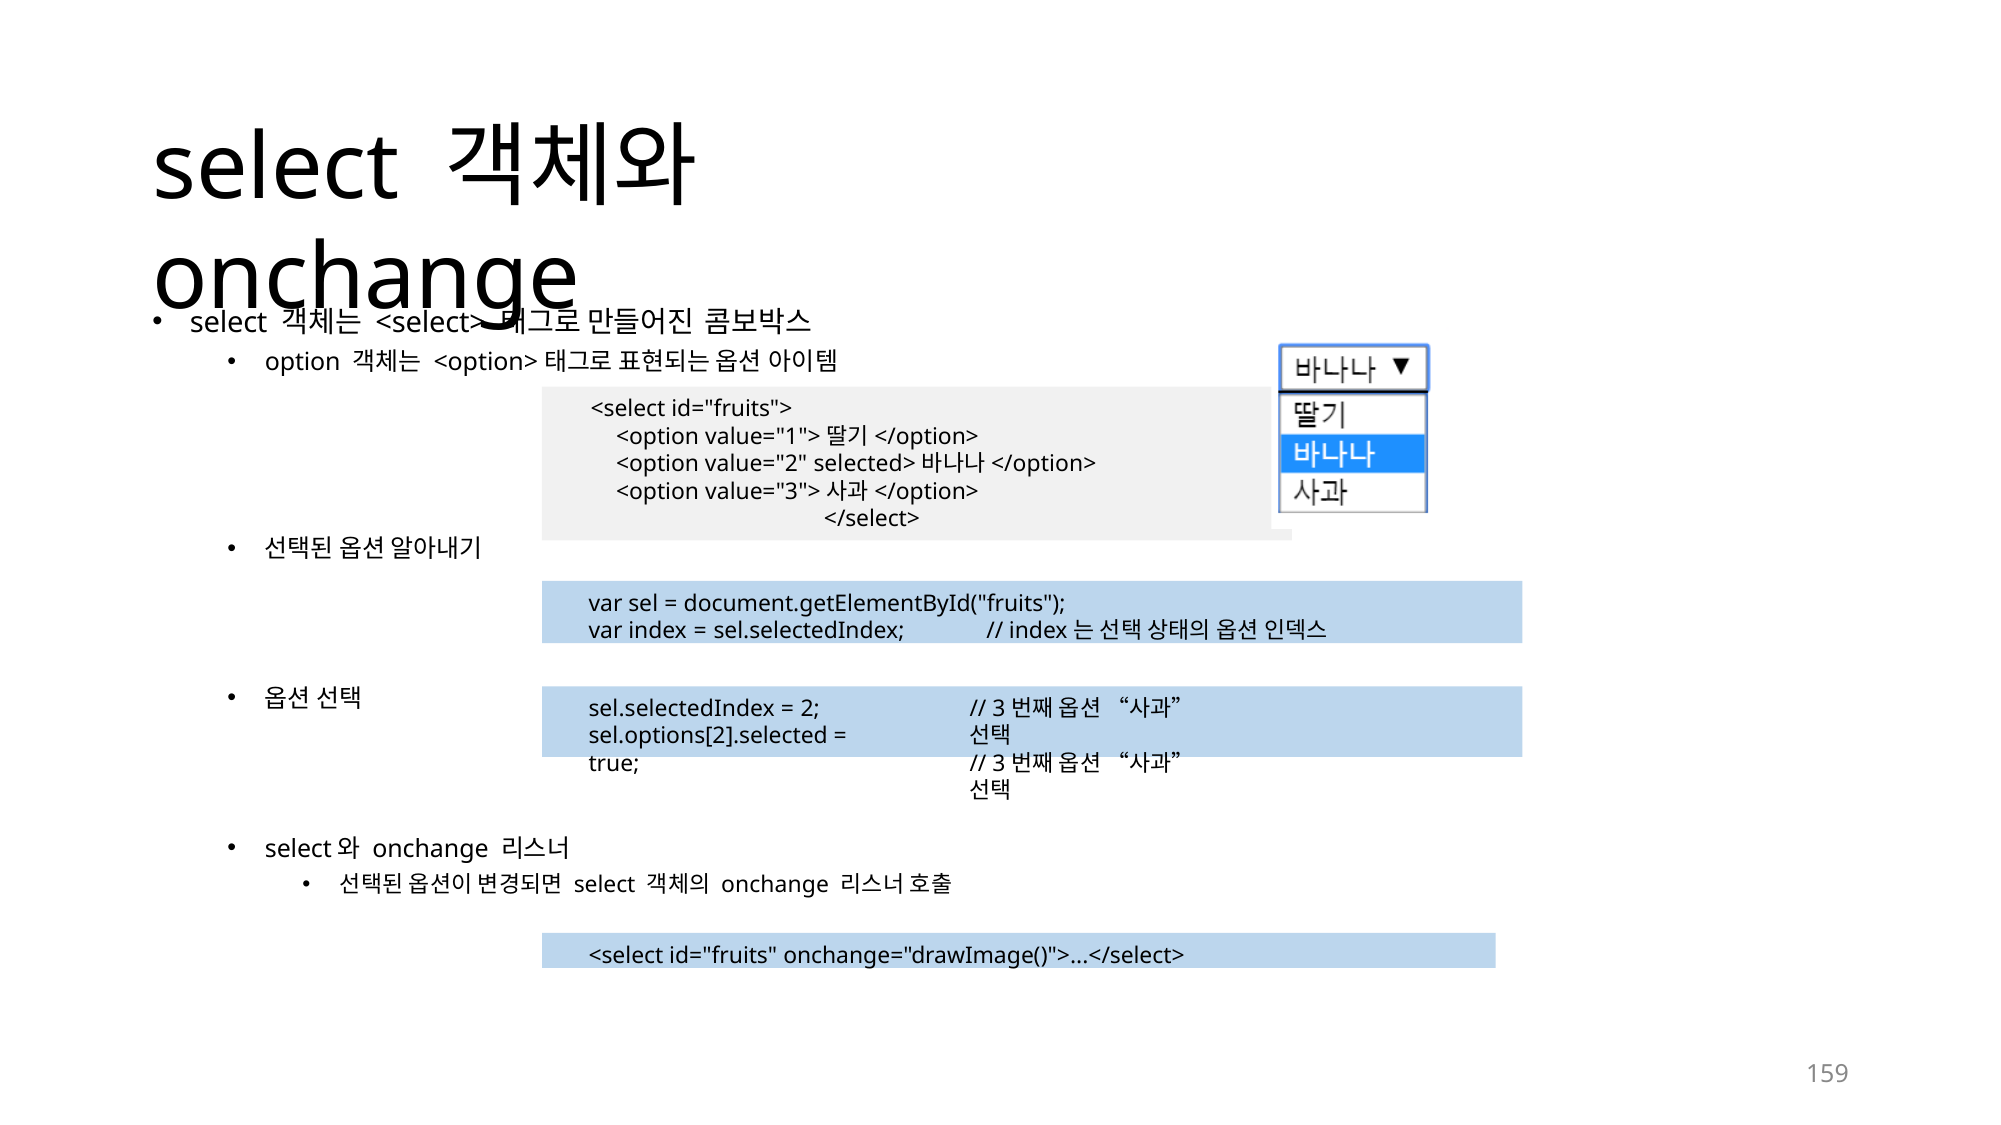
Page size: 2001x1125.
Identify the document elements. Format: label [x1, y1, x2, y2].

text_box [225, 821, 973, 898]
text_box [225, 680, 377, 713]
text_box [542, 580, 1523, 644]
text_box [542, 932, 1496, 968]
text_box [542, 686, 1523, 804]
text_box [150, 292, 1449, 563]
title [150, 104, 1138, 292]
slide_number [1801, 1053, 1853, 1125]
